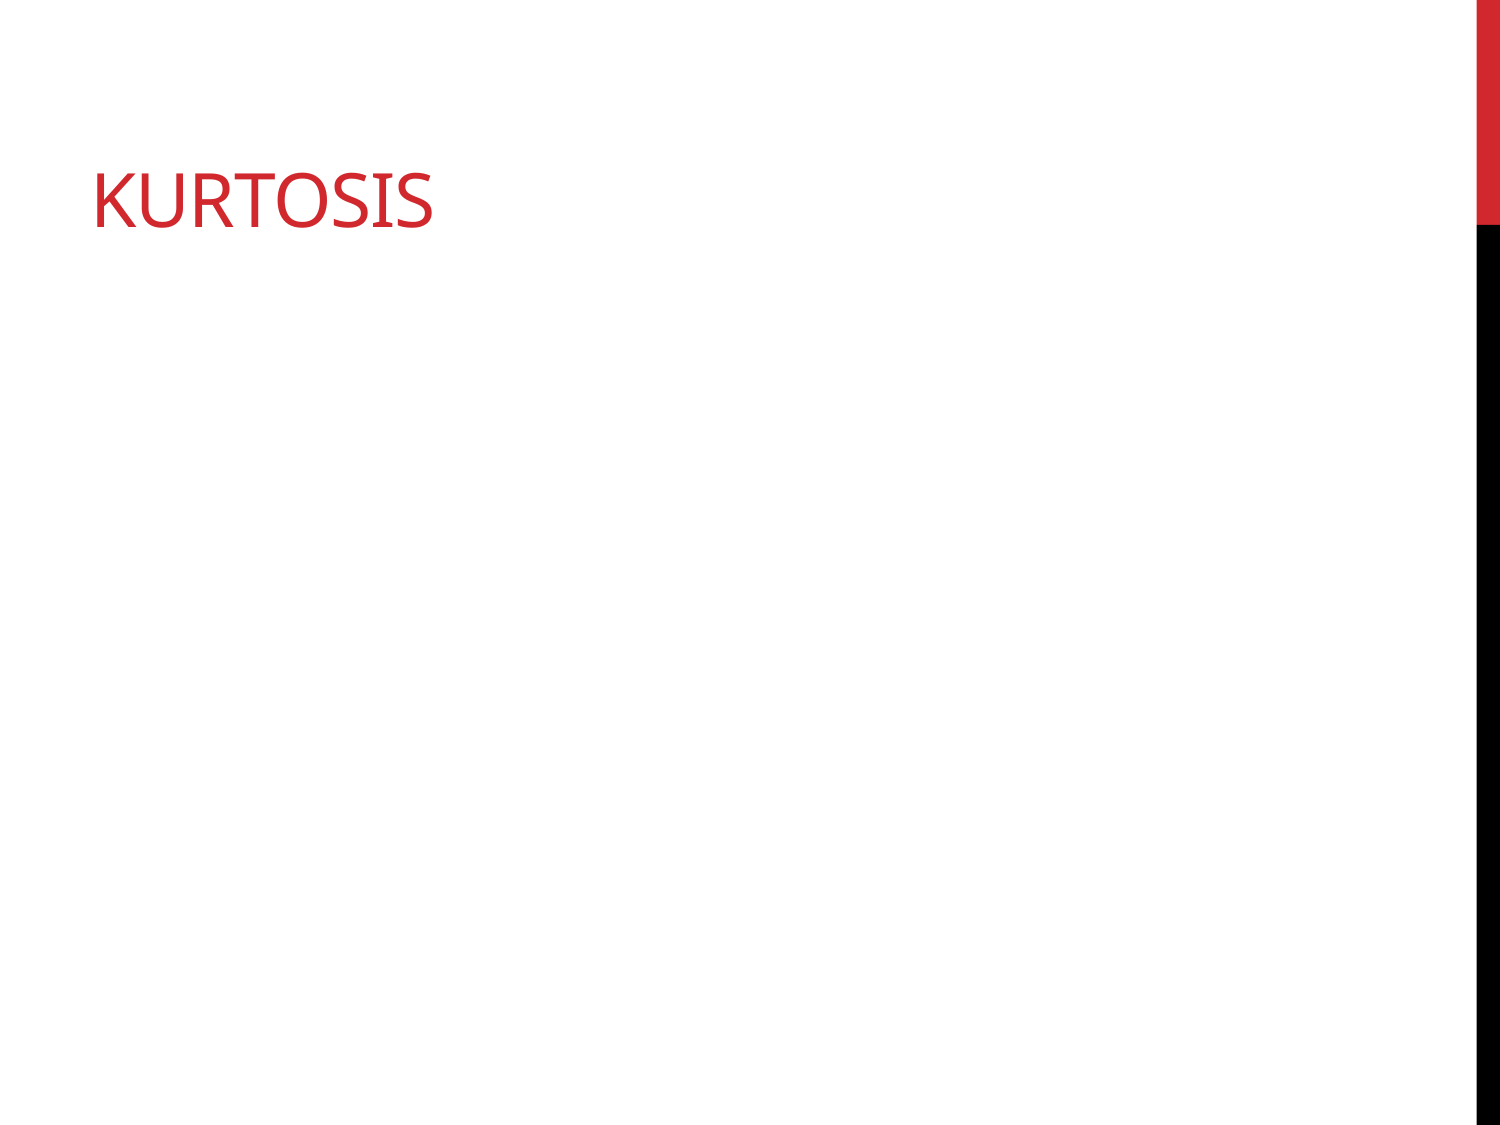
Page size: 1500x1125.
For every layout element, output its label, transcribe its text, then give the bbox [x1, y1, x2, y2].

title Kurtosis [75, 25, 1025, 250]
